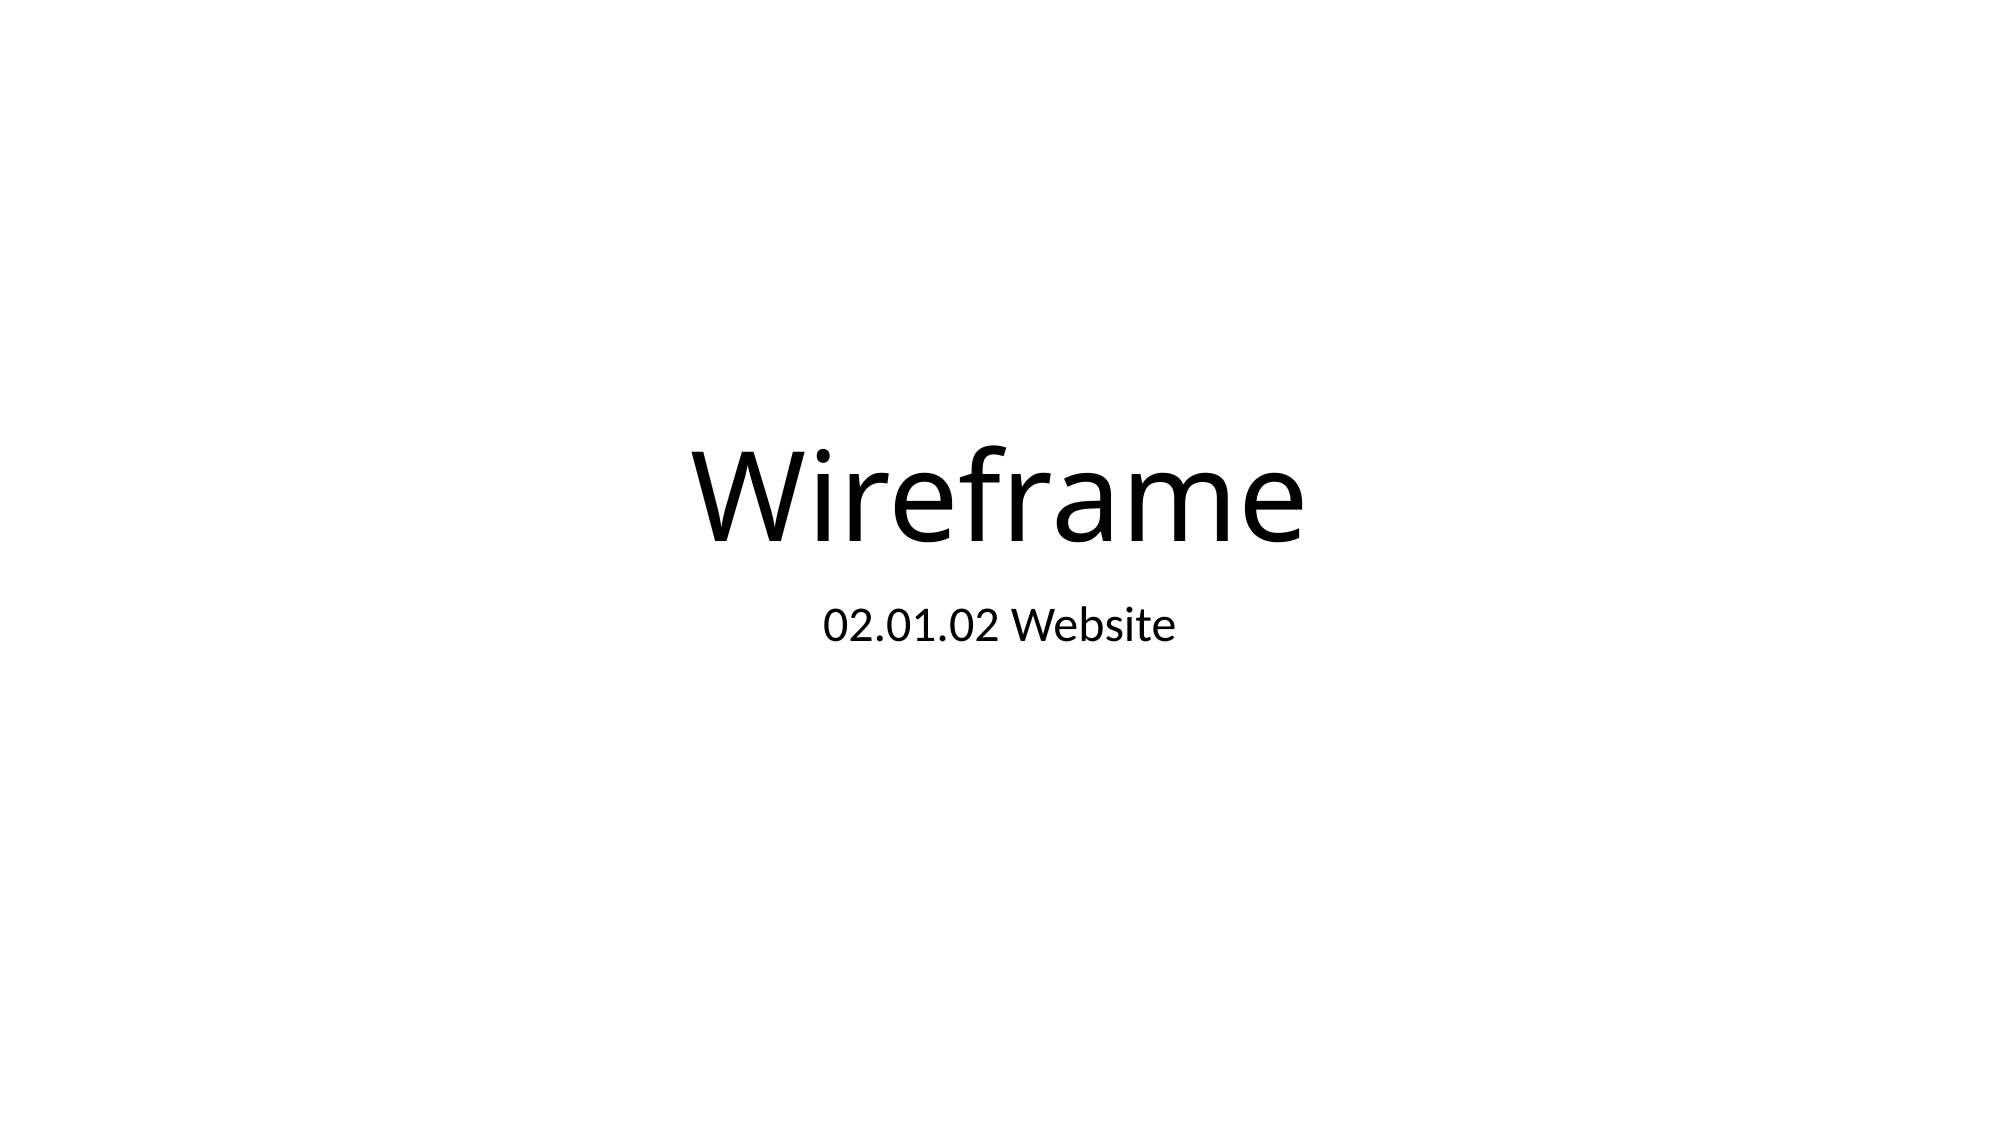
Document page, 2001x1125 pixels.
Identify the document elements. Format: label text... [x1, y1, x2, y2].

subtitle 02.01.02 Website [249, 590, 1750, 863]
title Wireframe [249, 184, 1750, 576]
